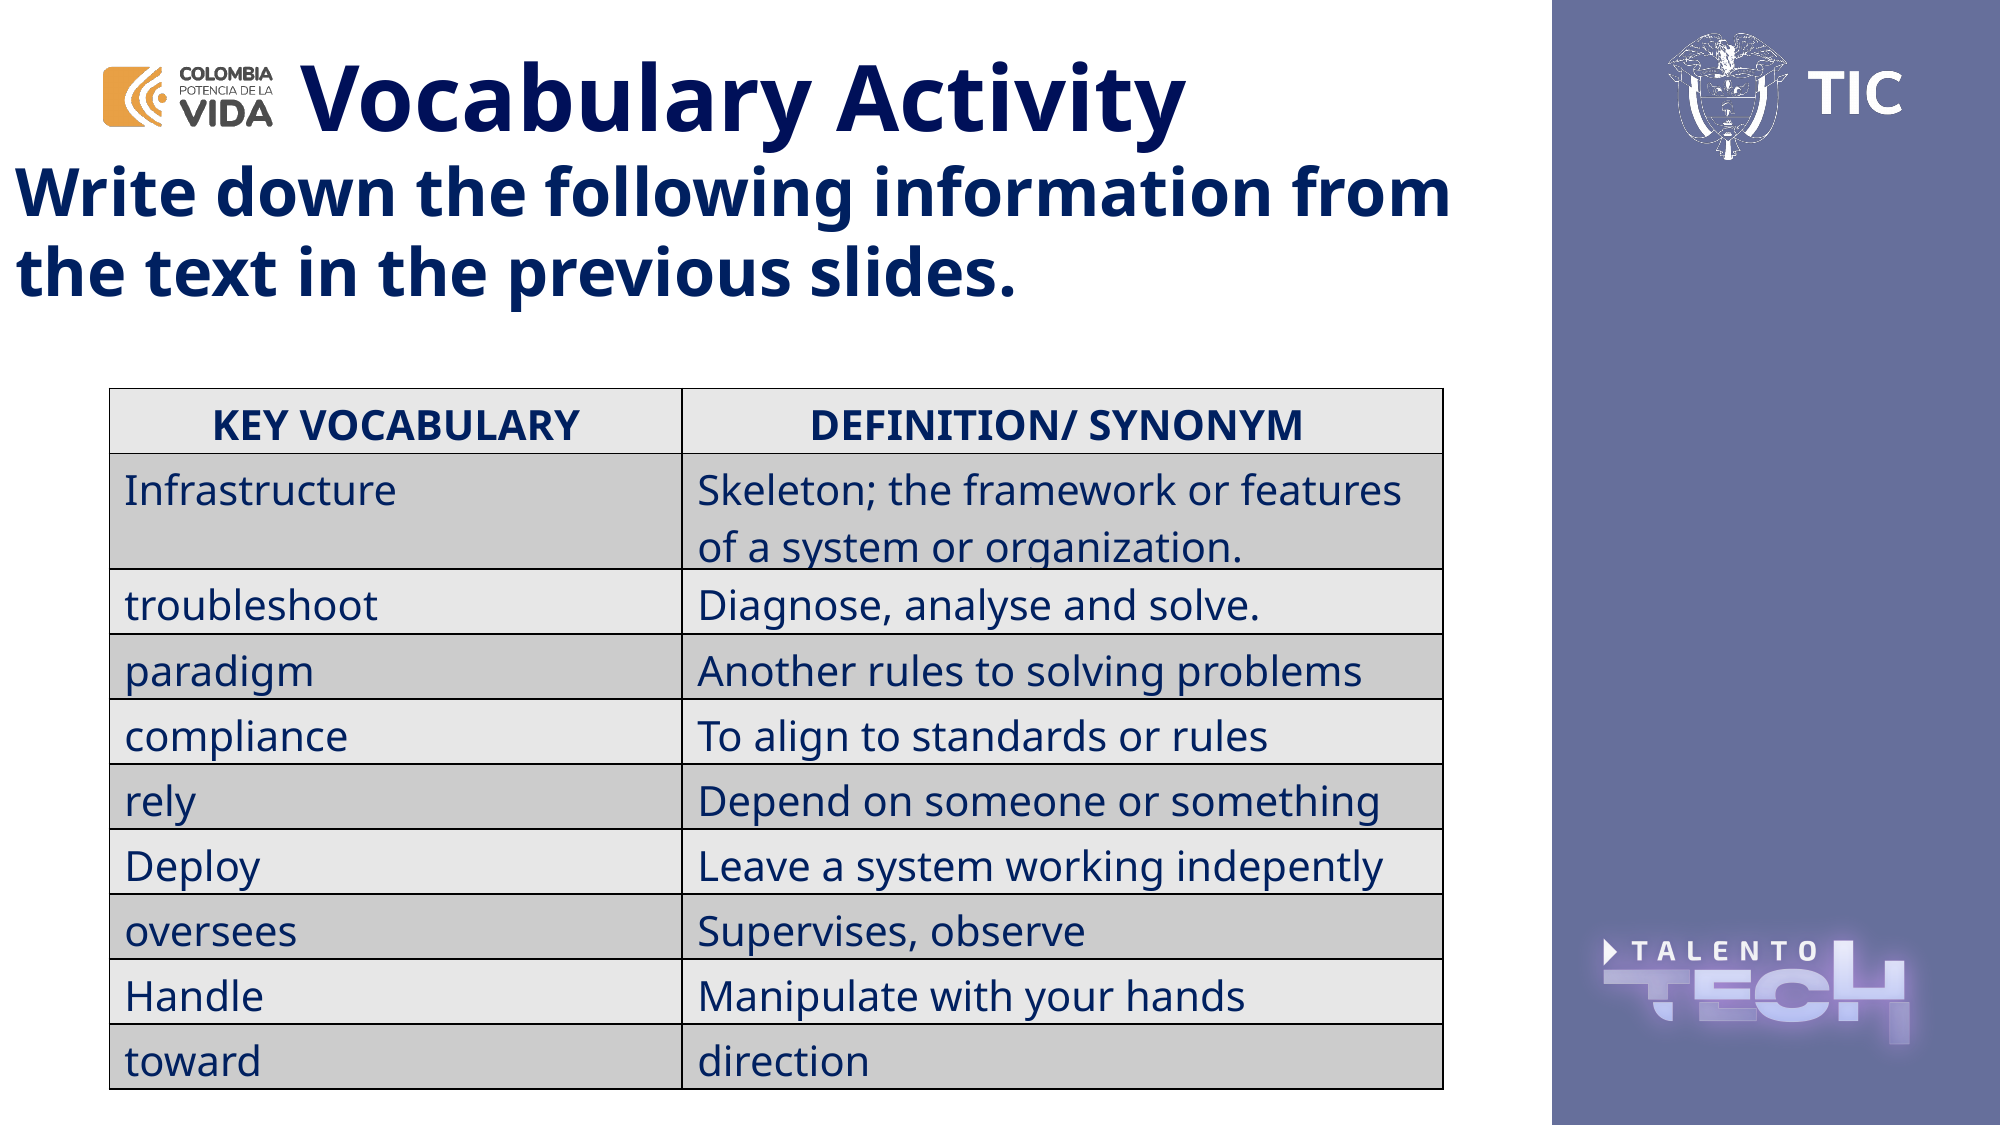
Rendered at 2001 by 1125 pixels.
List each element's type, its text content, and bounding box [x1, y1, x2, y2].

table_header KEY VOCABULARY [110, 389, 681, 453]
table_header DEFINITION/ SYNONYM [683, 389, 1442, 453]
table_cell compliance [110, 700, 681, 763]
picture [1564, 899, 1949, 1084]
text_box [97, 33, 1903, 160]
table_cell toward [110, 1025, 681, 1088]
table_cell Another rules to solving problems [683, 635, 1442, 698]
text_box [1552, 0, 2000, 1125]
table_cell Supervises, observe [683, 895, 1442, 958]
table_cell To align to standards or rules [683, 700, 1442, 763]
table_cell direction [683, 1025, 1442, 1088]
table_cell Infrastructure [110, 454, 681, 568]
table_cell Deploy [110, 830, 681, 893]
table_cell Skeleton; the framework or features of a system or organization. [683, 454, 1442, 568]
table_cell Manipulate with your hands [683, 960, 1442, 1023]
table_cell Depend on someone or something [683, 765, 1442, 828]
table_cell rely [110, 765, 681, 828]
table_cell Diagnose, analyse and solve. [683, 570, 1442, 633]
table_cell troubleshoot [110, 570, 681, 633]
text_box Vocabulary Activity Write down the following information from the text in the previous slides. [0, 32, 1553, 353]
table_cell Handle [110, 960, 681, 1023]
table_cell paradigm [110, 635, 681, 698]
table_cell Leave a system working indepently [683, 830, 1442, 893]
table_cell oversees [110, 895, 681, 958]
